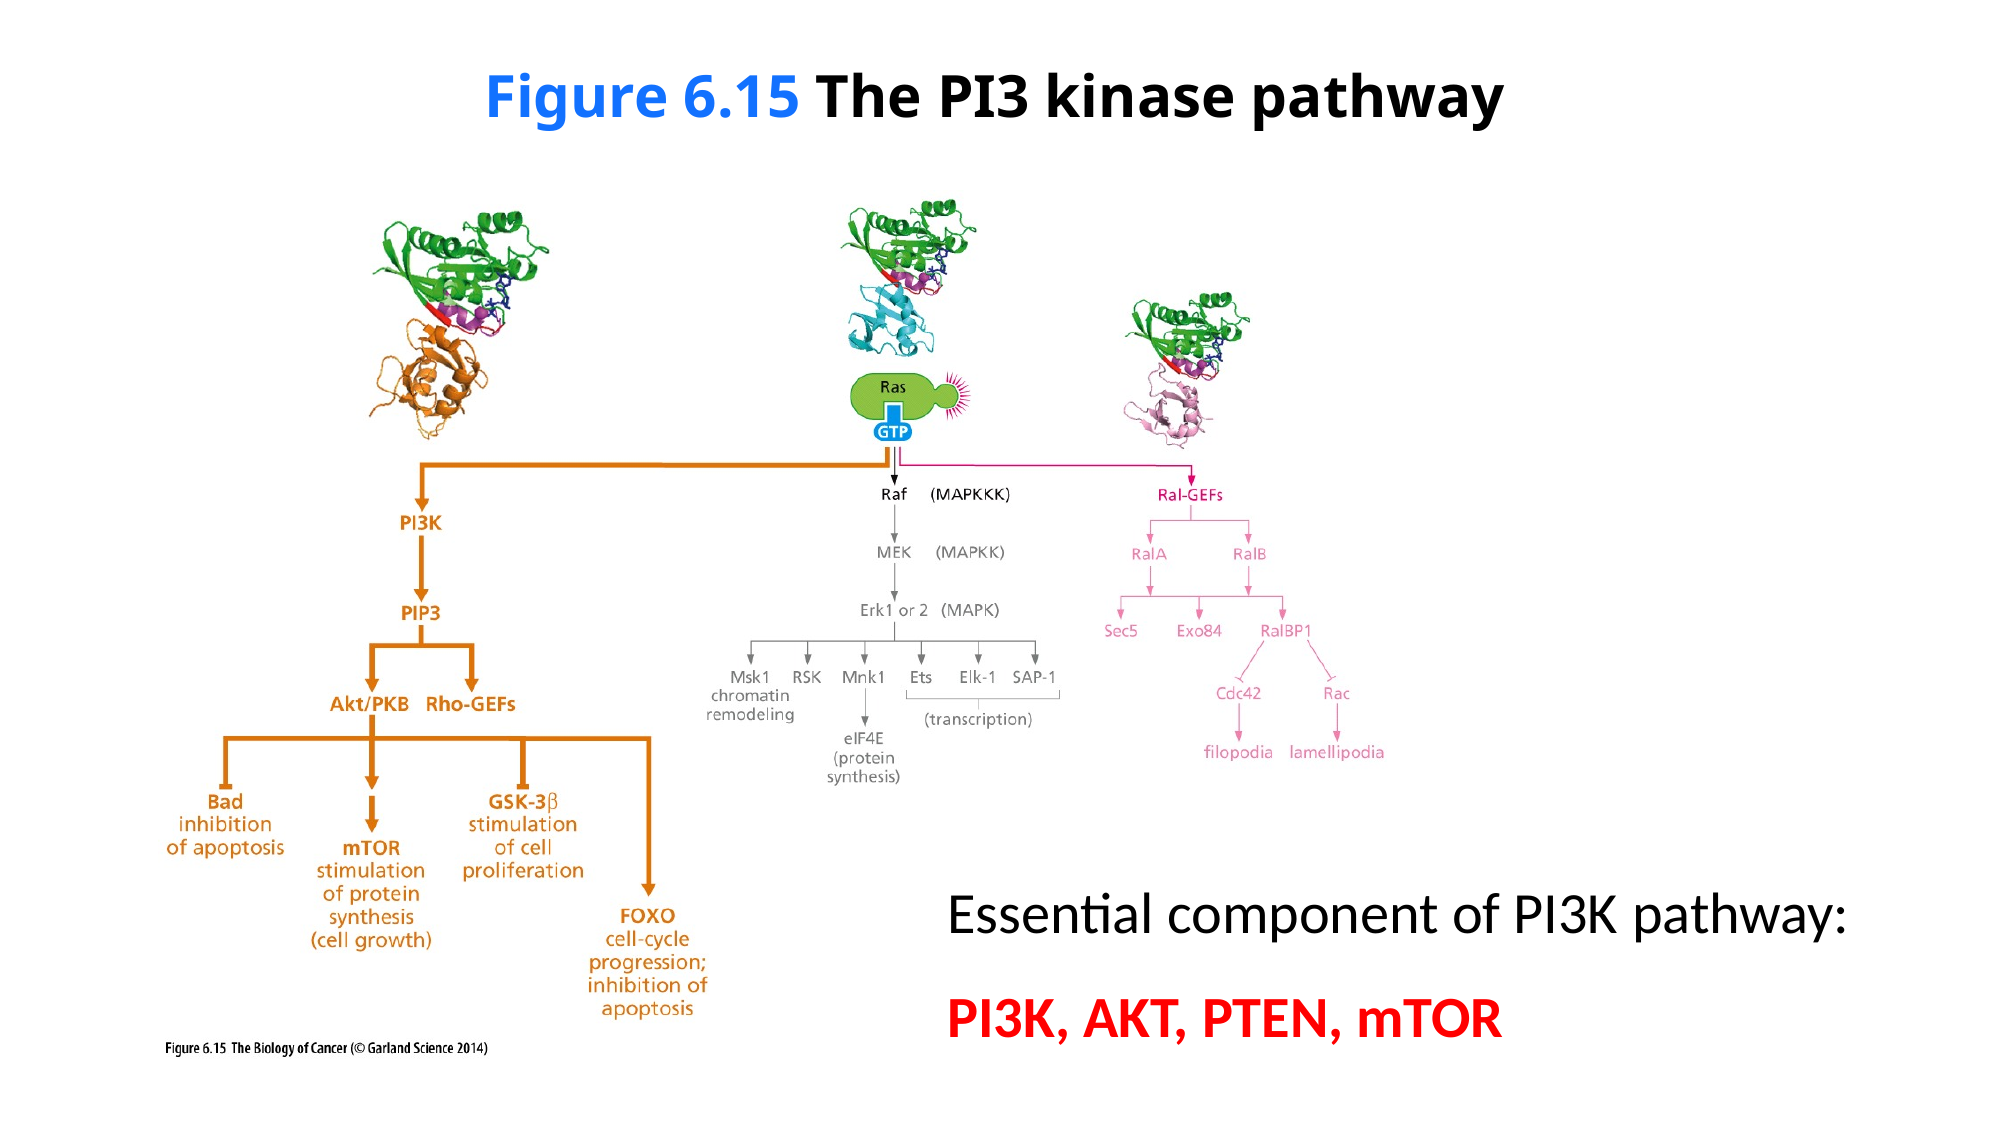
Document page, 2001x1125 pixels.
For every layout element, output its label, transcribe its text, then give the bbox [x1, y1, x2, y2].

text_box Figure 6.15 The PI3 kinase pathway [469, 52, 1520, 137]
text_box Essential component of PI3K pathway: PI3K, AKT, PTEN, mTOR [1392, 832, 1888, 1057]
picture [158, 190, 1392, 1060]
